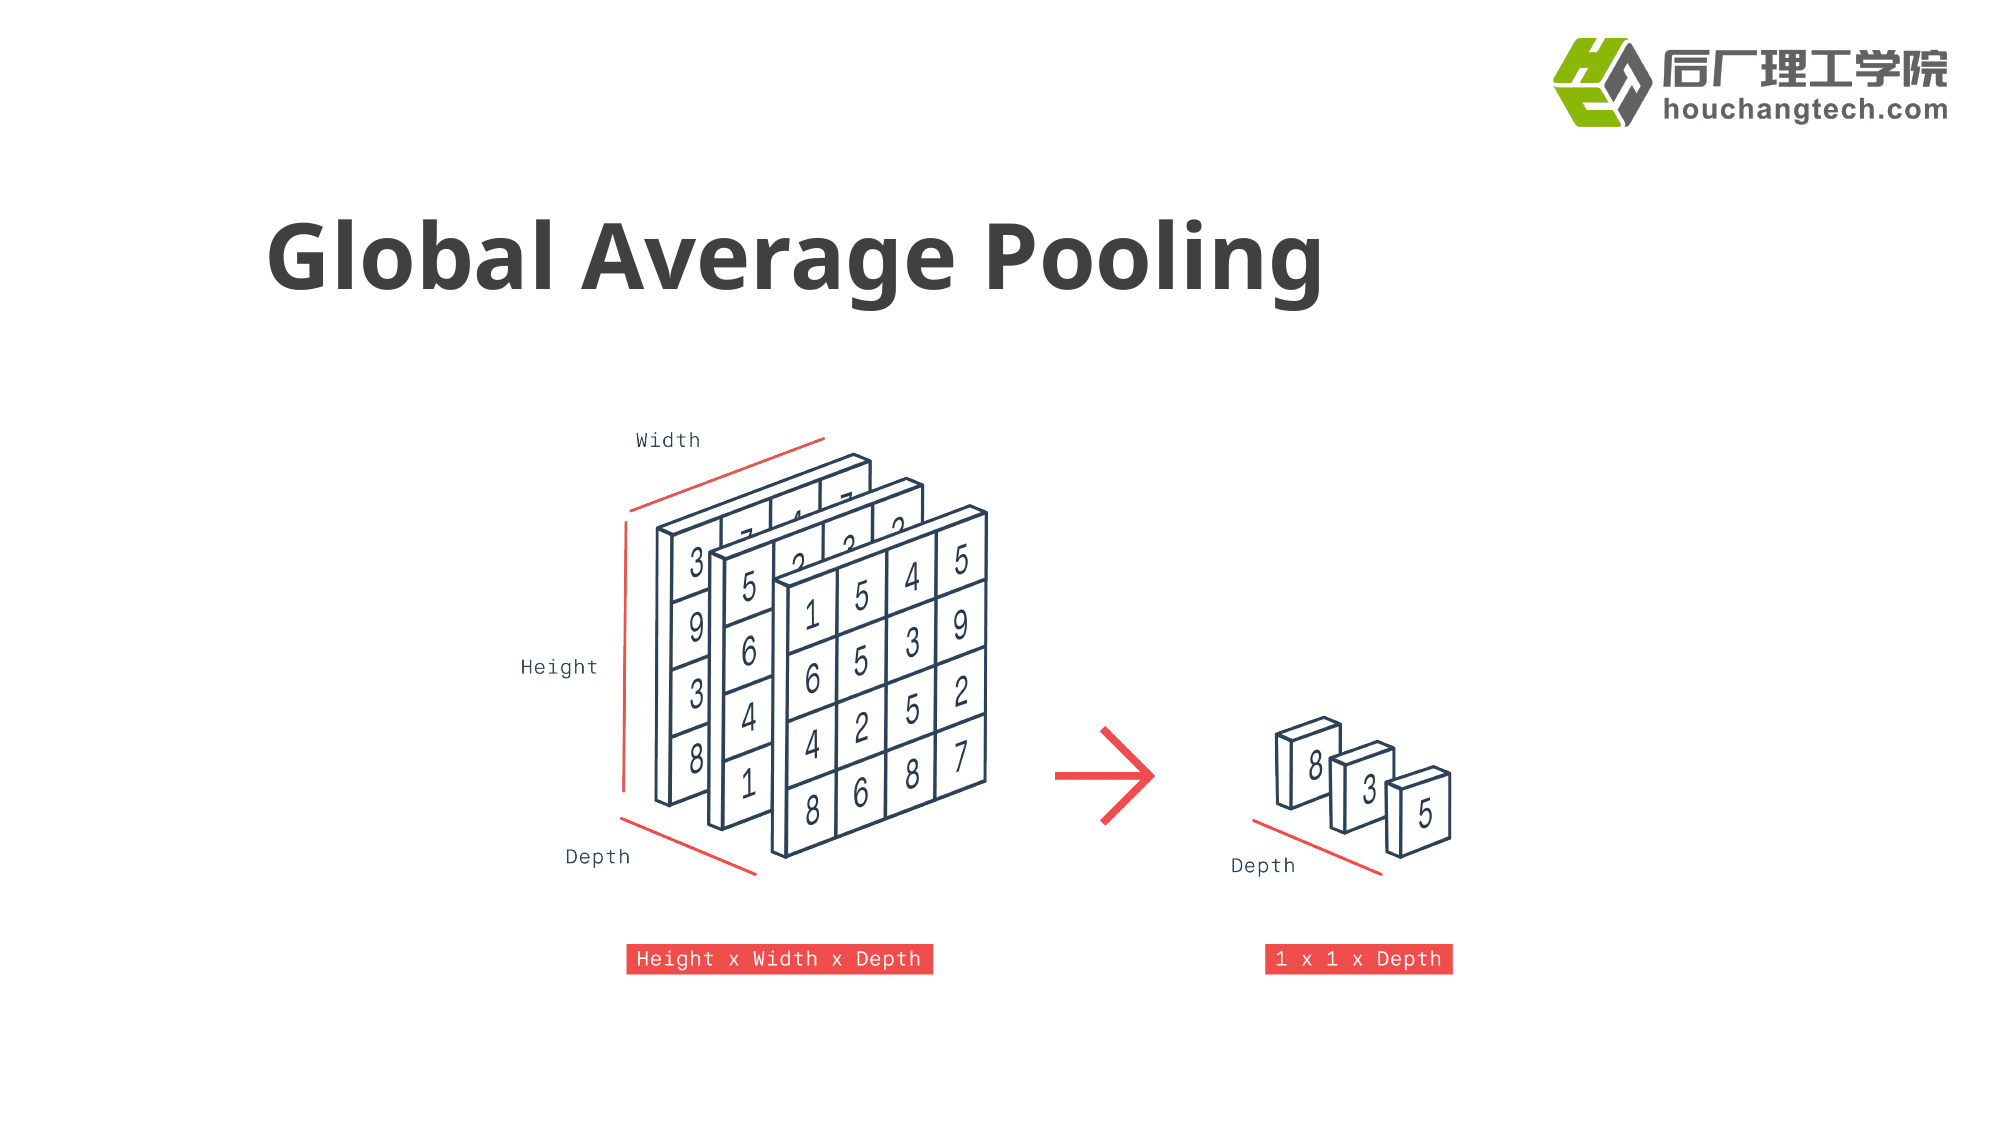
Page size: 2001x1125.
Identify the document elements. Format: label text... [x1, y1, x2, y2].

title Global Average Pooling [249, 118, 1750, 315]
picture [1553, 38, 1947, 127]
picture [452, 390, 1548, 1048]
